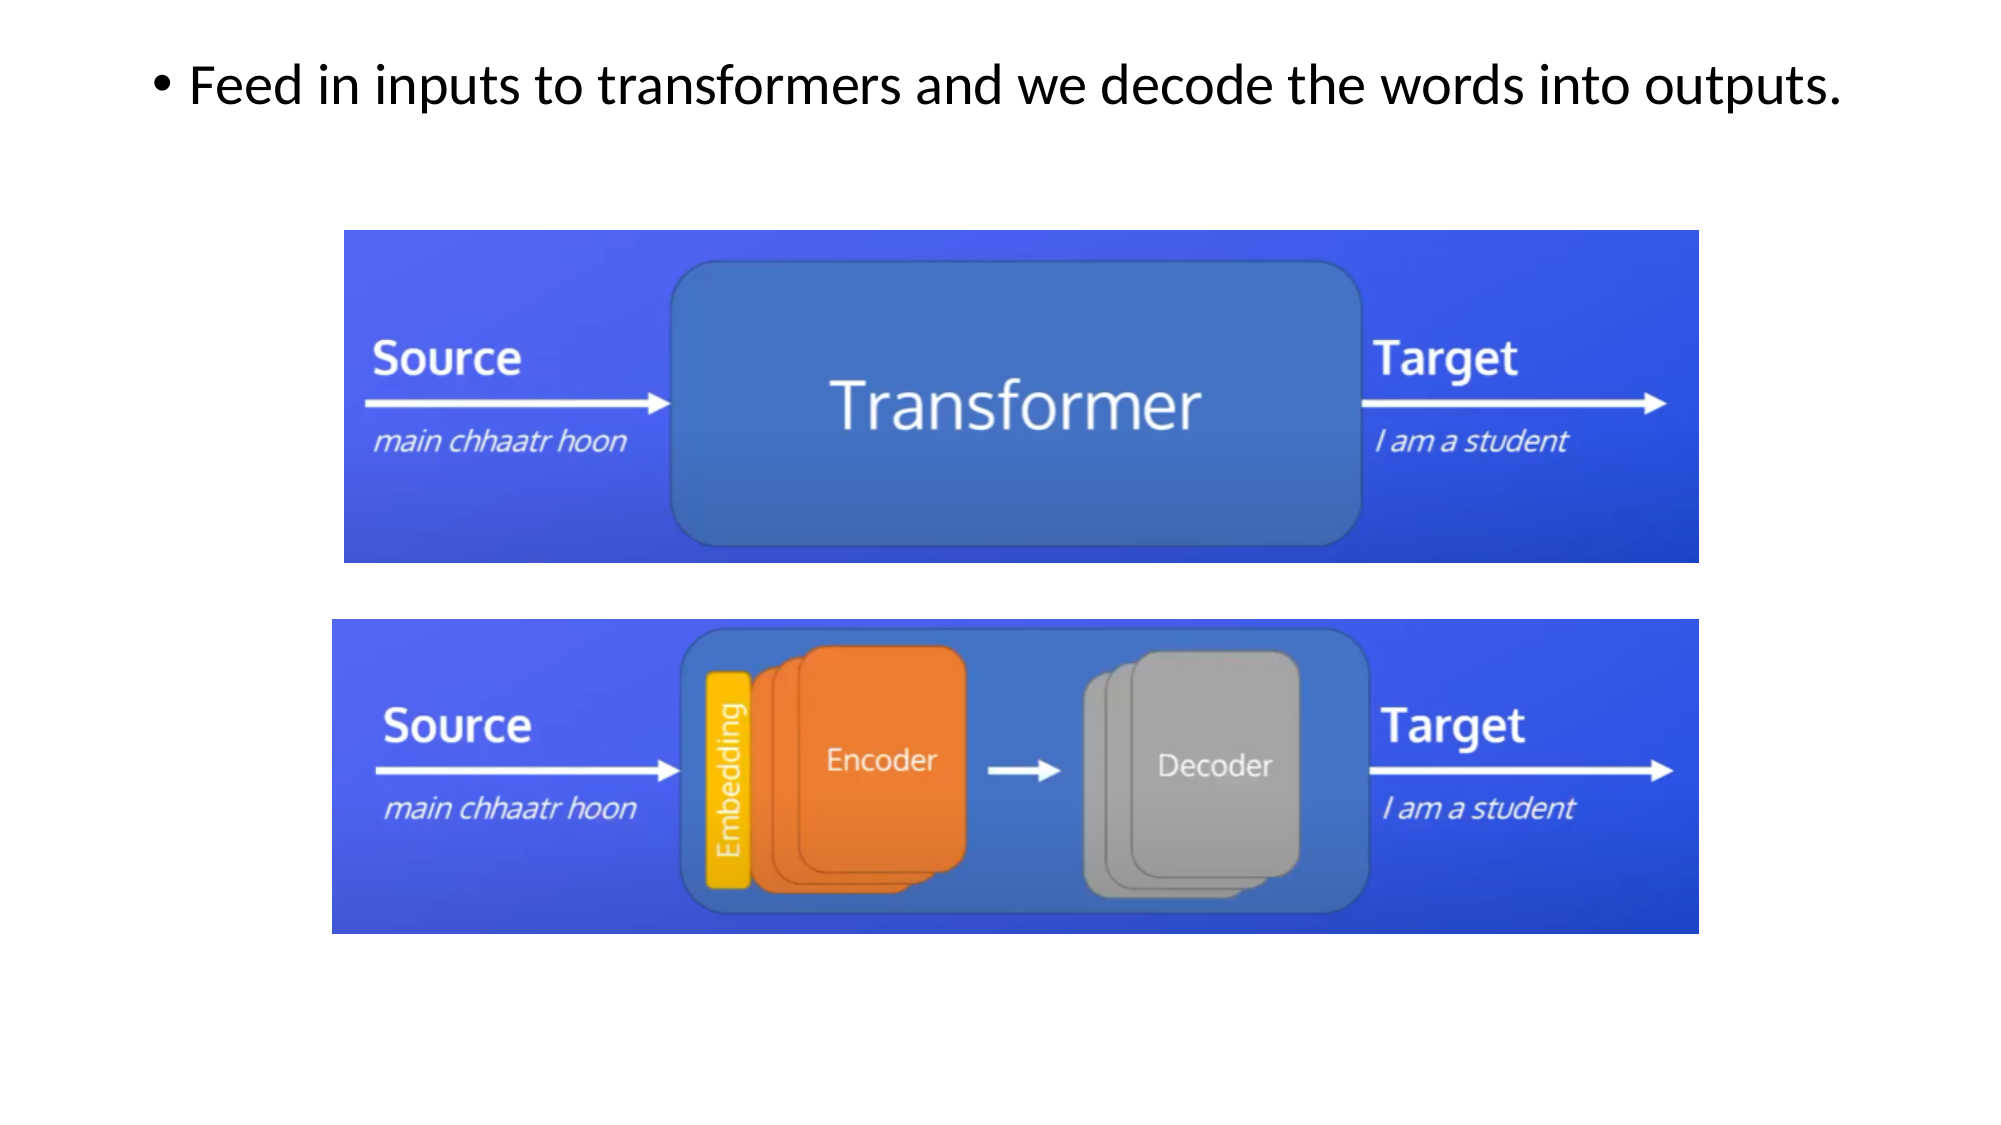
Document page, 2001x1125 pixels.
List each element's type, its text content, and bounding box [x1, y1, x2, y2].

picture [344, 230, 1699, 563]
picture [331, 619, 1699, 934]
list Feed in inputs to transformers and we decode the words into outputs. [137, 47, 1863, 761]
